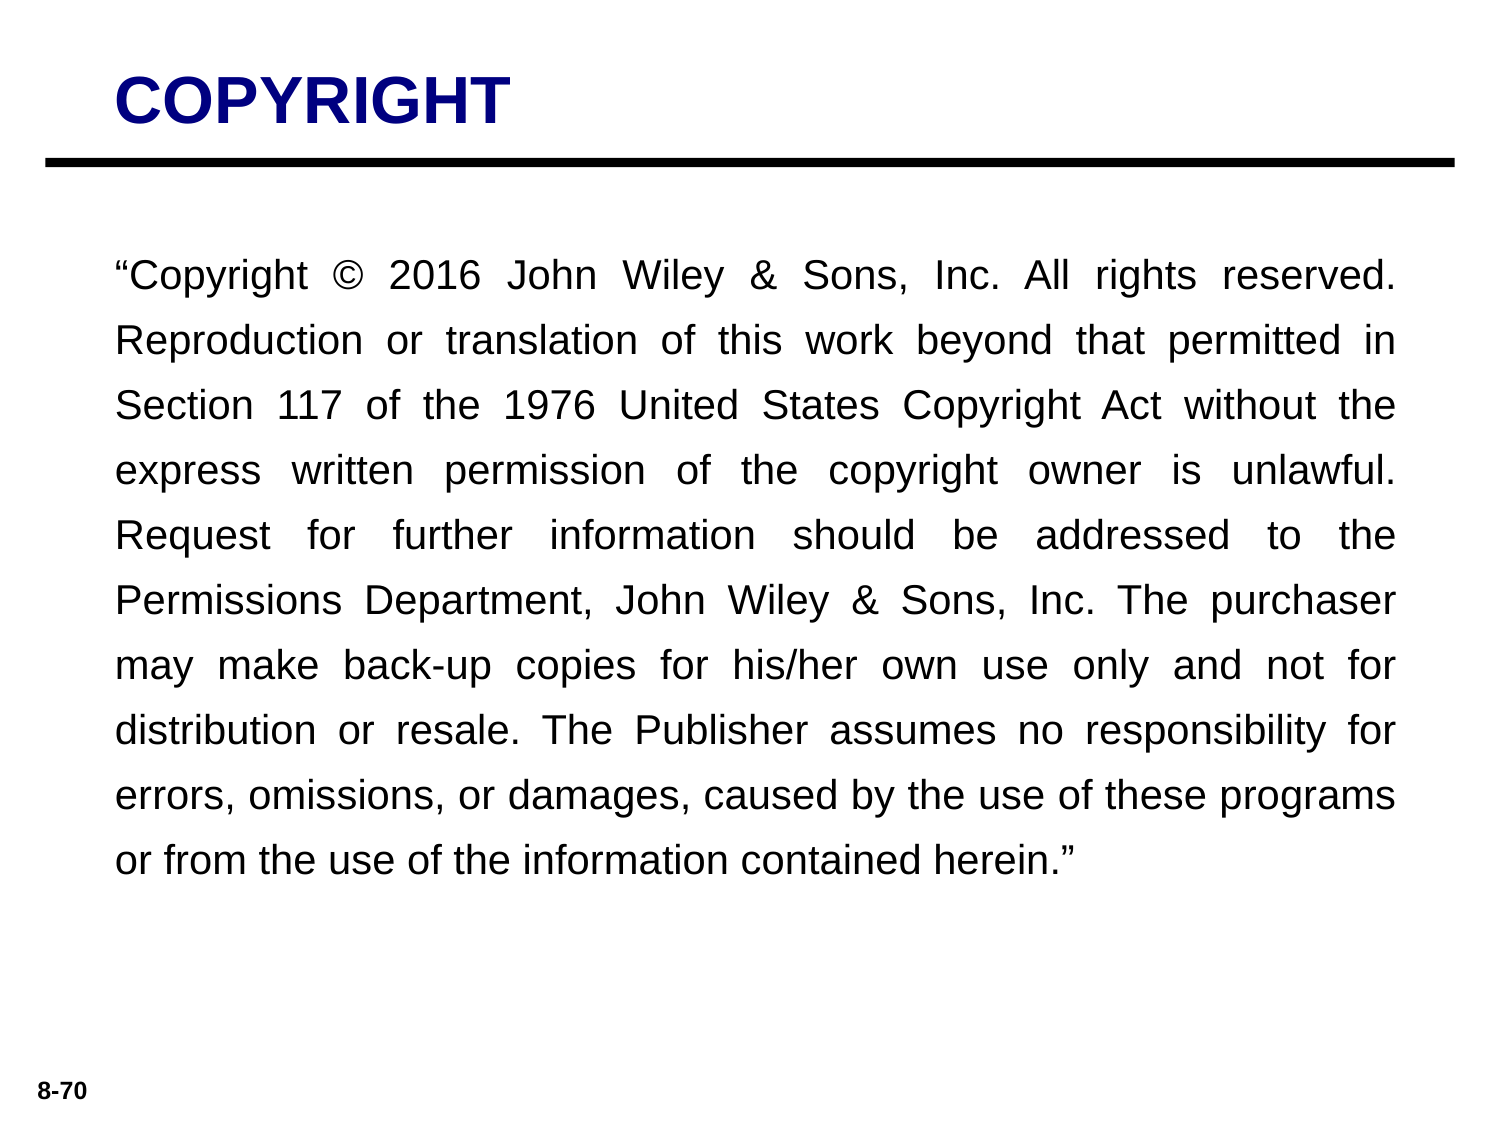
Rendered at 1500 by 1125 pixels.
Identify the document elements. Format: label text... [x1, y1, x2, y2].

text_box COPYRIGHT [99, 50, 1450, 142]
text_box “Copyright © 2016 John Wiley & Sons, Inc. All rights reserved. Reproduction or translation of this work beyond that permitted in Section 117 of the 1976 United States Copyright Act without the express written permission of the copyright owner is unlawful. Request for further information should be addressed to the Permissions Department, John Wiley & Sons, Inc. The purchaser may make back-up copies for his/her own use only and not for distribution or resale. The Publisher assumes no responsibility for errors, omissions, or damages, caused by the use of these programs or from the use of the information contained herein.” [99, 224, 1413, 891]
